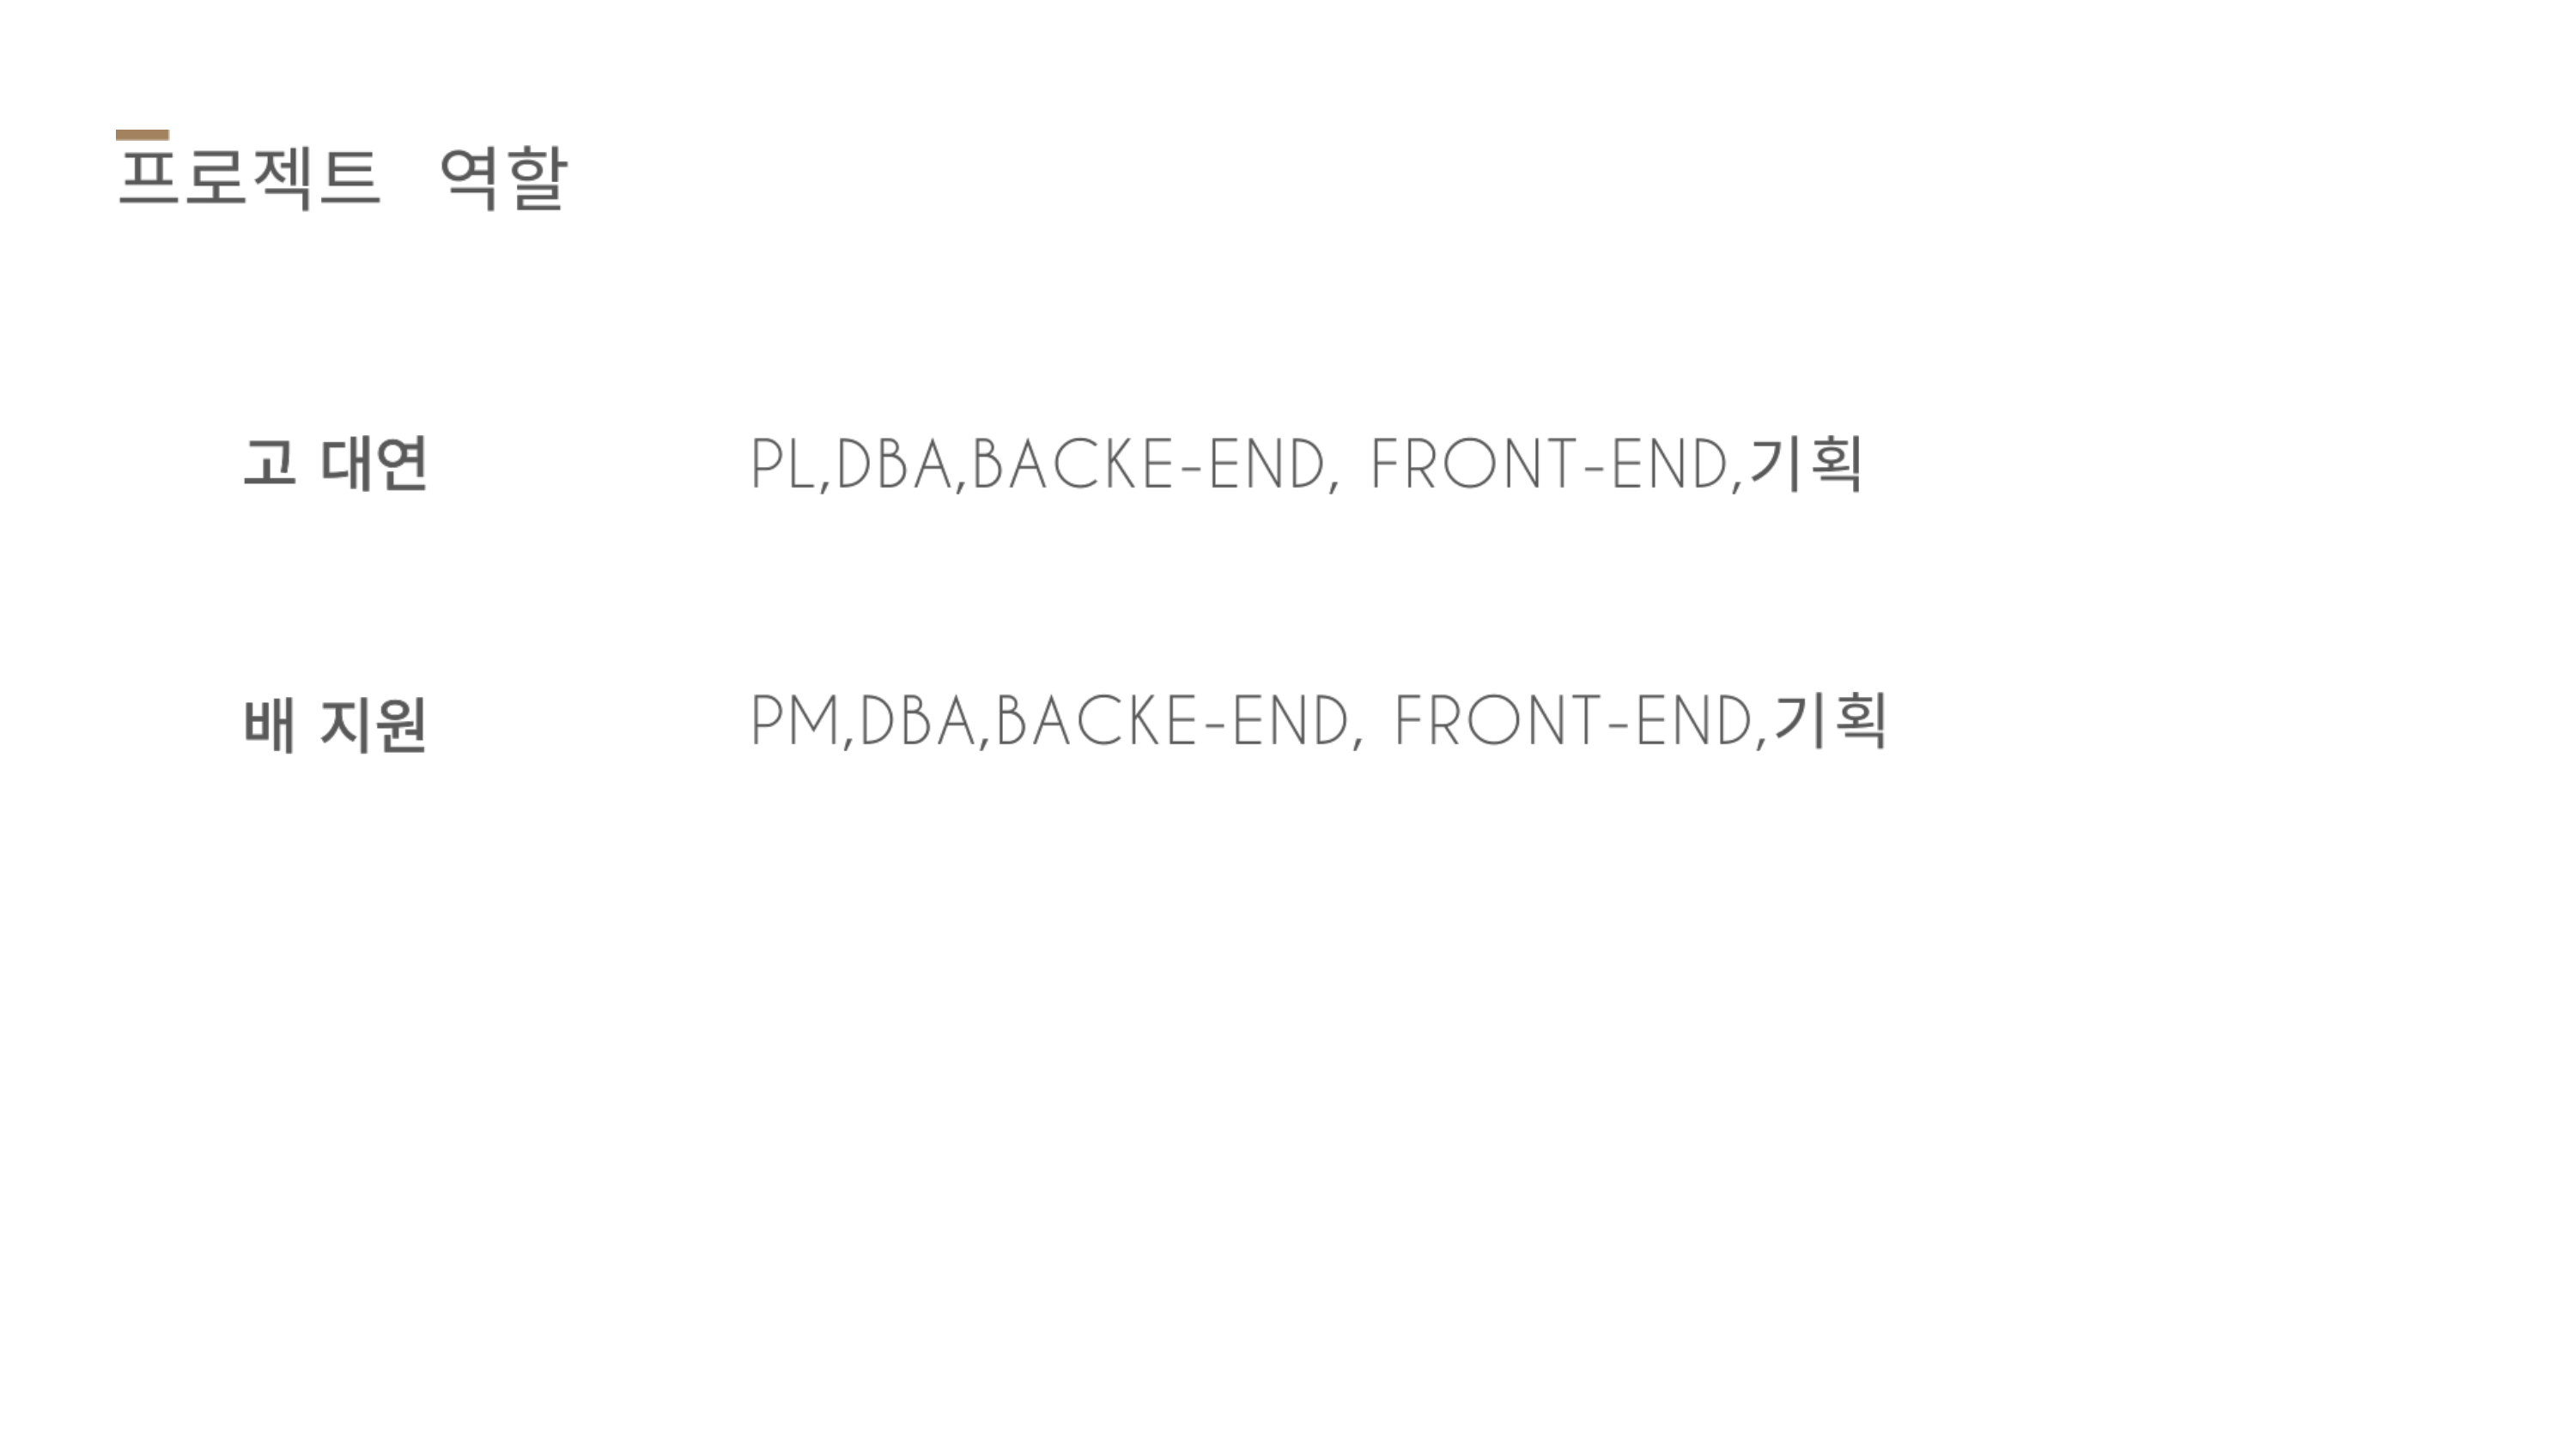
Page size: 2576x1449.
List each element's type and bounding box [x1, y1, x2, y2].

picture [105, 118, 602, 245]
picture [233, 672, 453, 782]
picture [741, 667, 1907, 781]
picture [233, 409, 454, 518]
text_box [116, 130, 170, 141]
picture [741, 410, 1884, 524]
